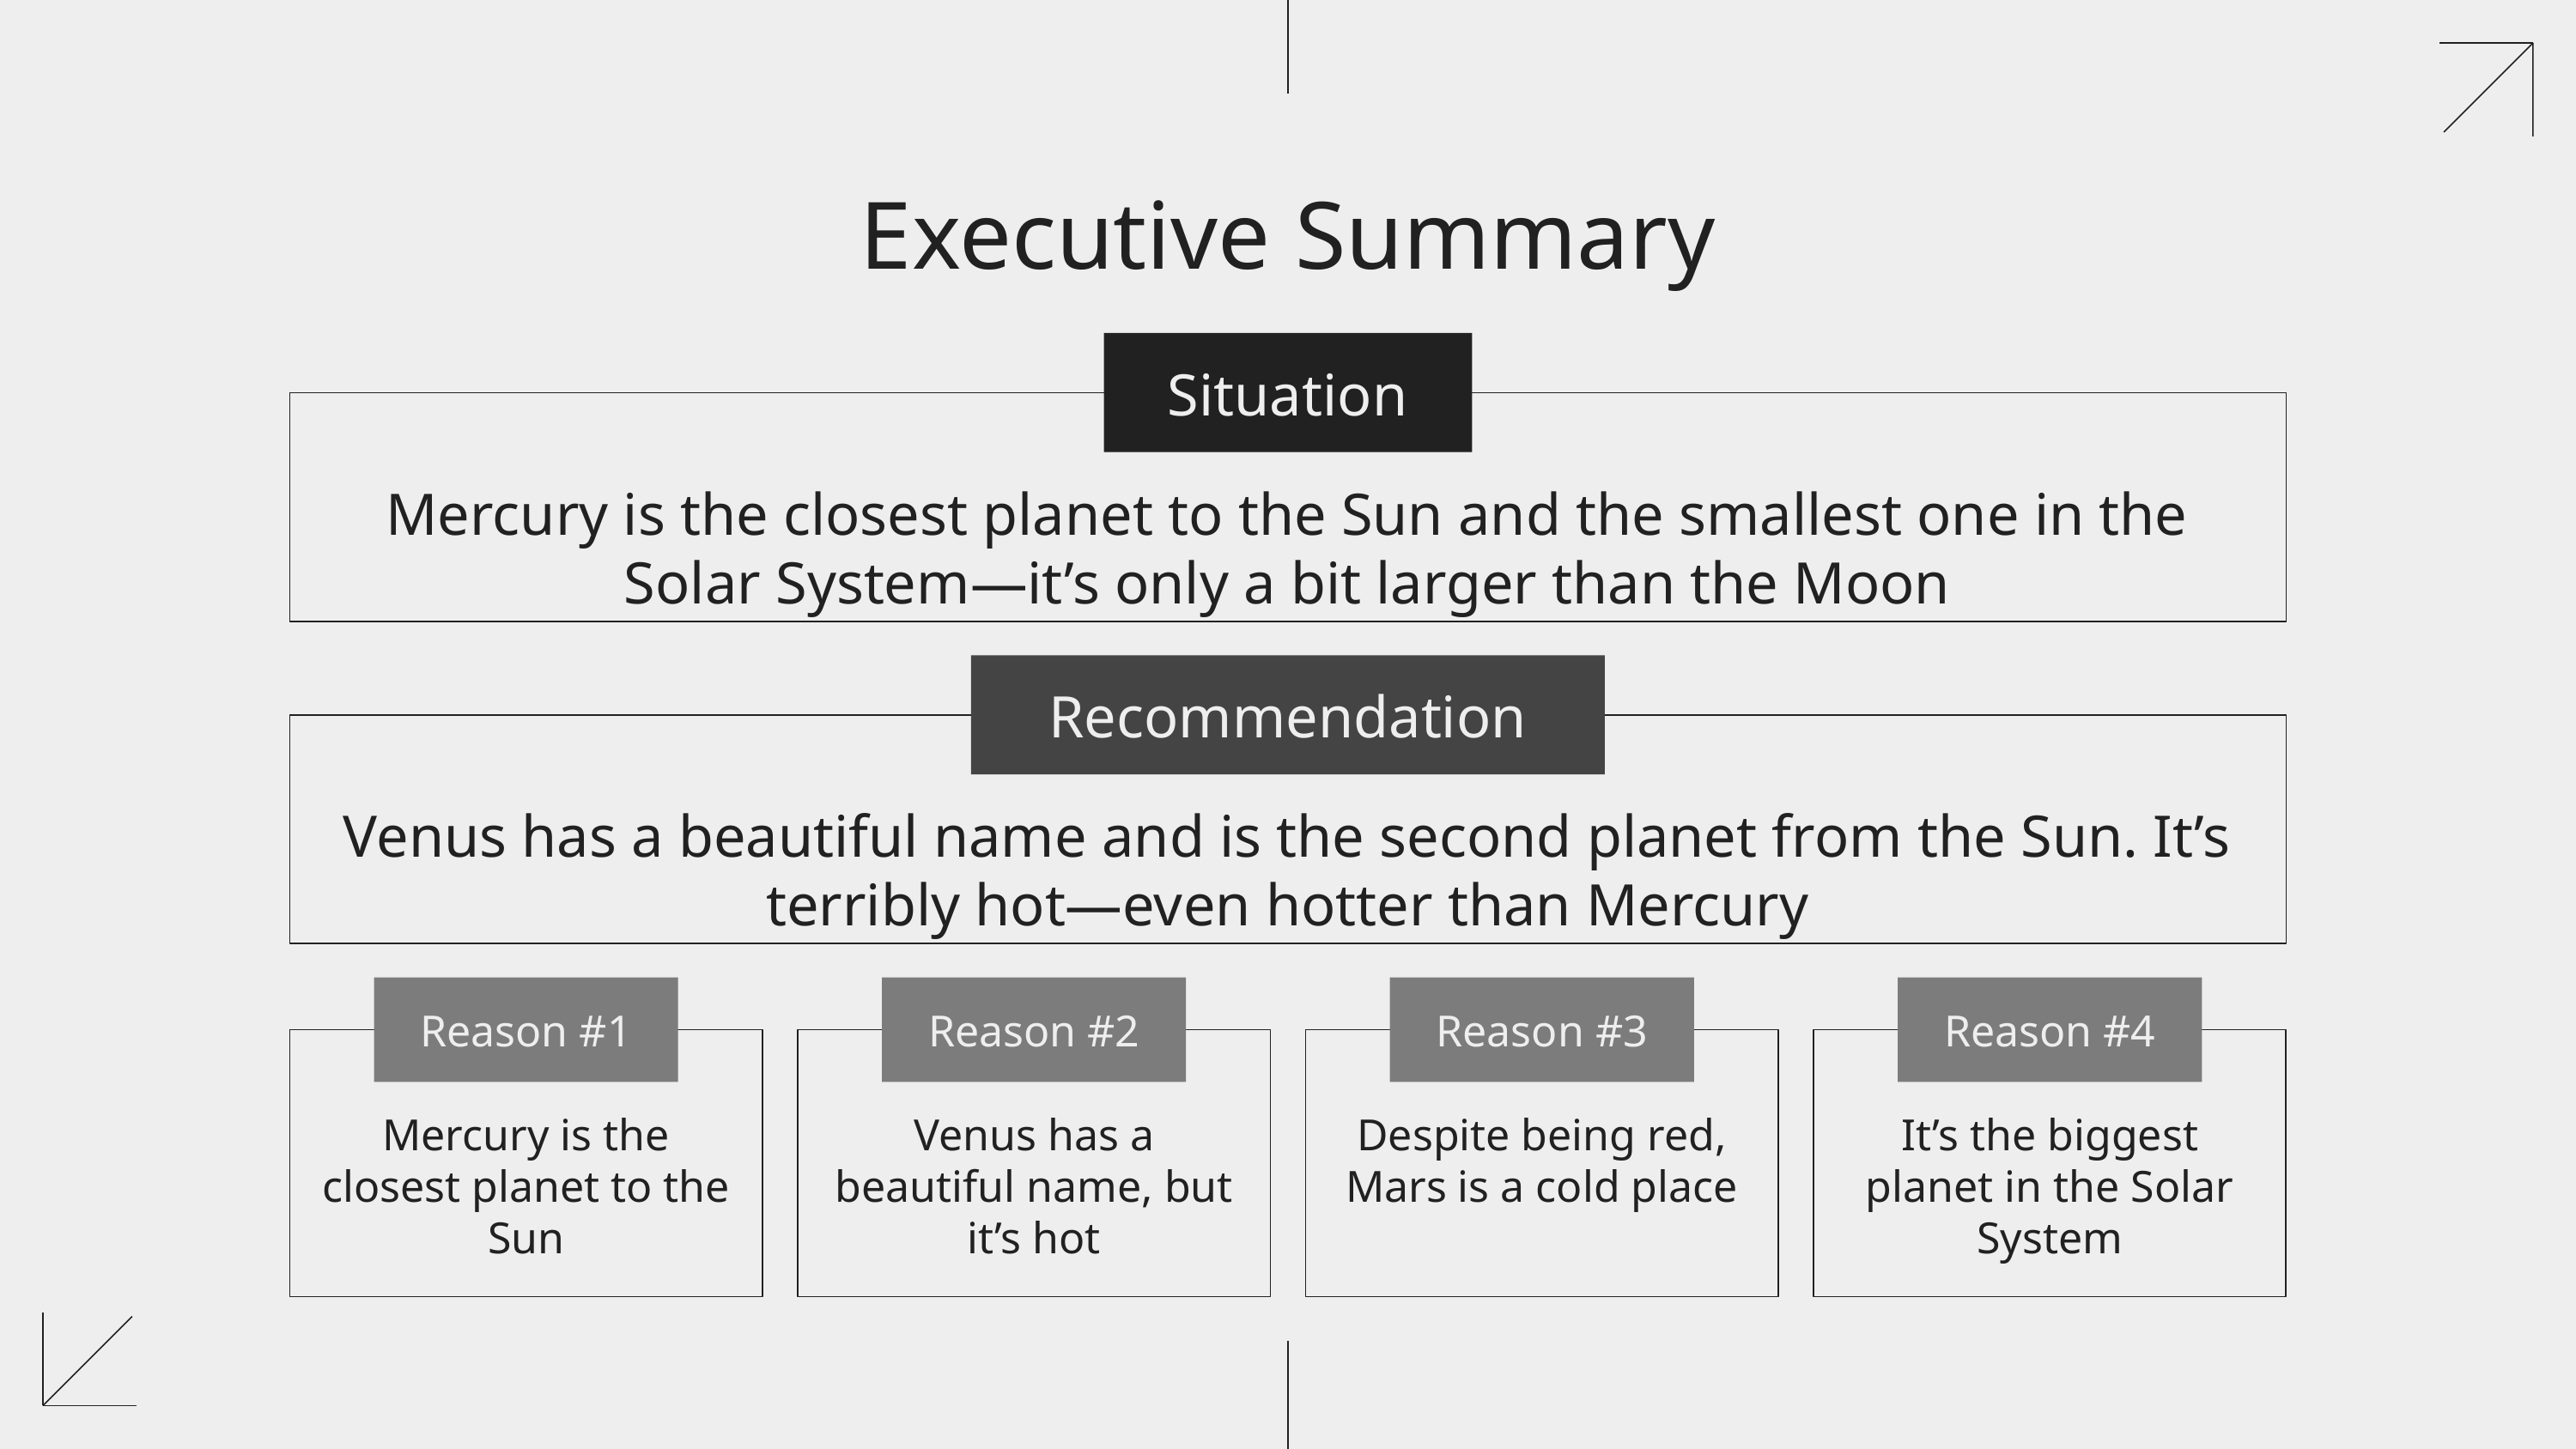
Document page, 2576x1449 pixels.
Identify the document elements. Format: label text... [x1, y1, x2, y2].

subtitle Mercury is the closest planet to the Sun and the smallest one in the Solar System—it’s only a bit larger than the Moon [289, 452, 2287, 621]
text_box [289, 714, 970, 774]
text_box Reason #3 [1389, 977, 1694, 1082]
text_box [678, 1029, 762, 1082]
text_box [1814, 1029, 1898, 1082]
subtitle Mercury is the closest planet to the Sun [289, 1082, 762, 1297]
subtitle Venus has a beautiful name, but it’s hot [798, 1082, 1271, 1297]
text_box Reason #1 [374, 977, 678, 1082]
text_box [289, 392, 1103, 452]
subtitle Venus has a beautiful name and is the second planet from the Sun. It’s terribly hot—even hotter than Mercury [289, 774, 2287, 944]
text_box [289, 1029, 374, 1082]
text_box Situation [1103, 332, 1473, 452]
text_box [798, 1029, 882, 1082]
text_box [1605, 714, 2287, 774]
text_box Recommendation [970, 655, 1605, 774]
text_box [1305, 1029, 1389, 1082]
text_box Reason #4 [1898, 977, 2202, 1082]
text_box Reason #2 [882, 977, 1187, 1082]
title Executive Summary [200, 150, 2375, 312]
text_box [2202, 1029, 2287, 1082]
text_box [1187, 1029, 1271, 1082]
text_box [1473, 392, 2287, 452]
subtitle It’s the biggest planet in the Solar System [1814, 1082, 2287, 1297]
subtitle Despite being red, Mars is a cold place [1305, 1082, 1778, 1297]
text_box [1694, 1029, 1778, 1082]
